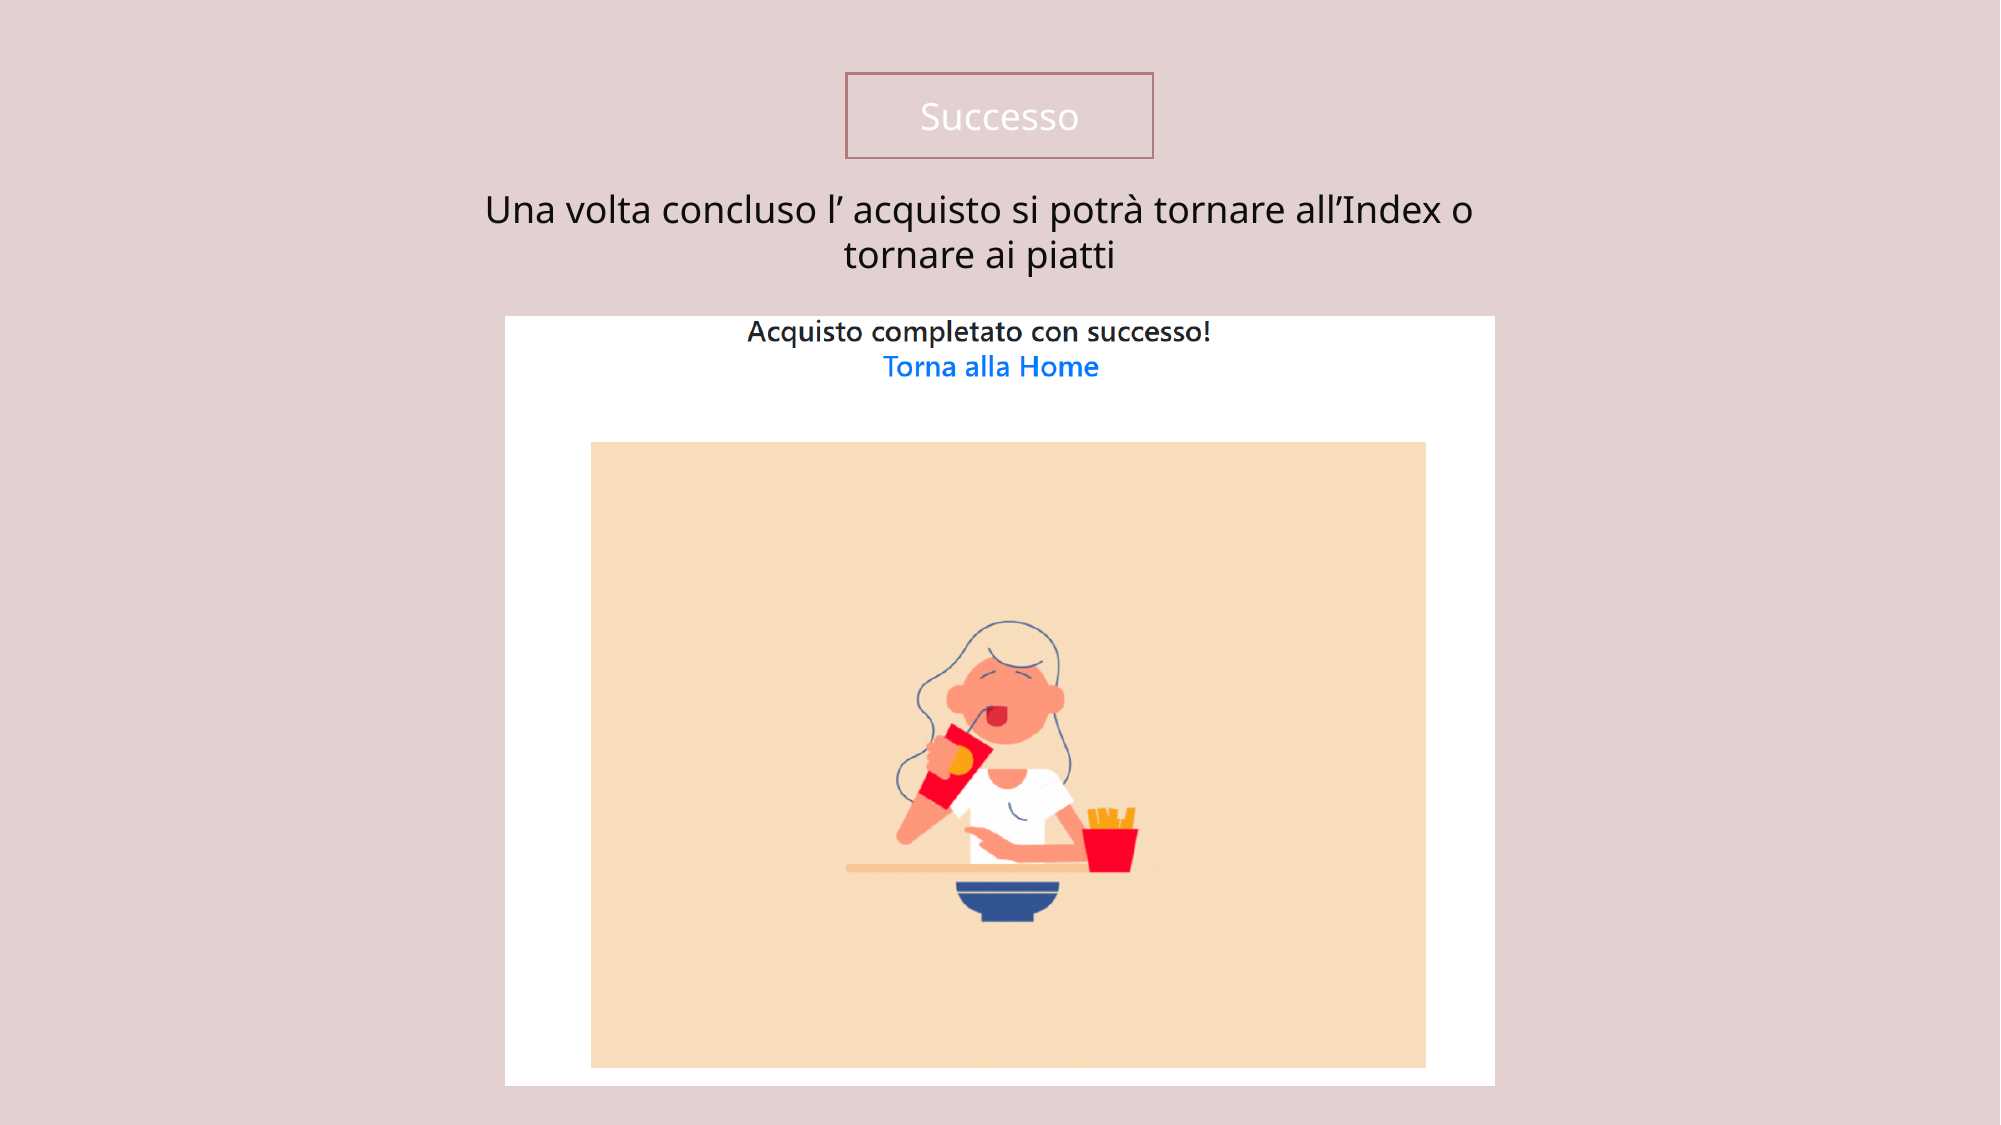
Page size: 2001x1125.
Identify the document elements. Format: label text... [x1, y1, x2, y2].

text_box Una volta concluso l’ acquisto si potrà tornare all’Index o tornare ai piatti [464, 157, 1495, 305]
text_box Successo [845, 72, 1154, 157]
picture [505, 316, 1495, 1086]
